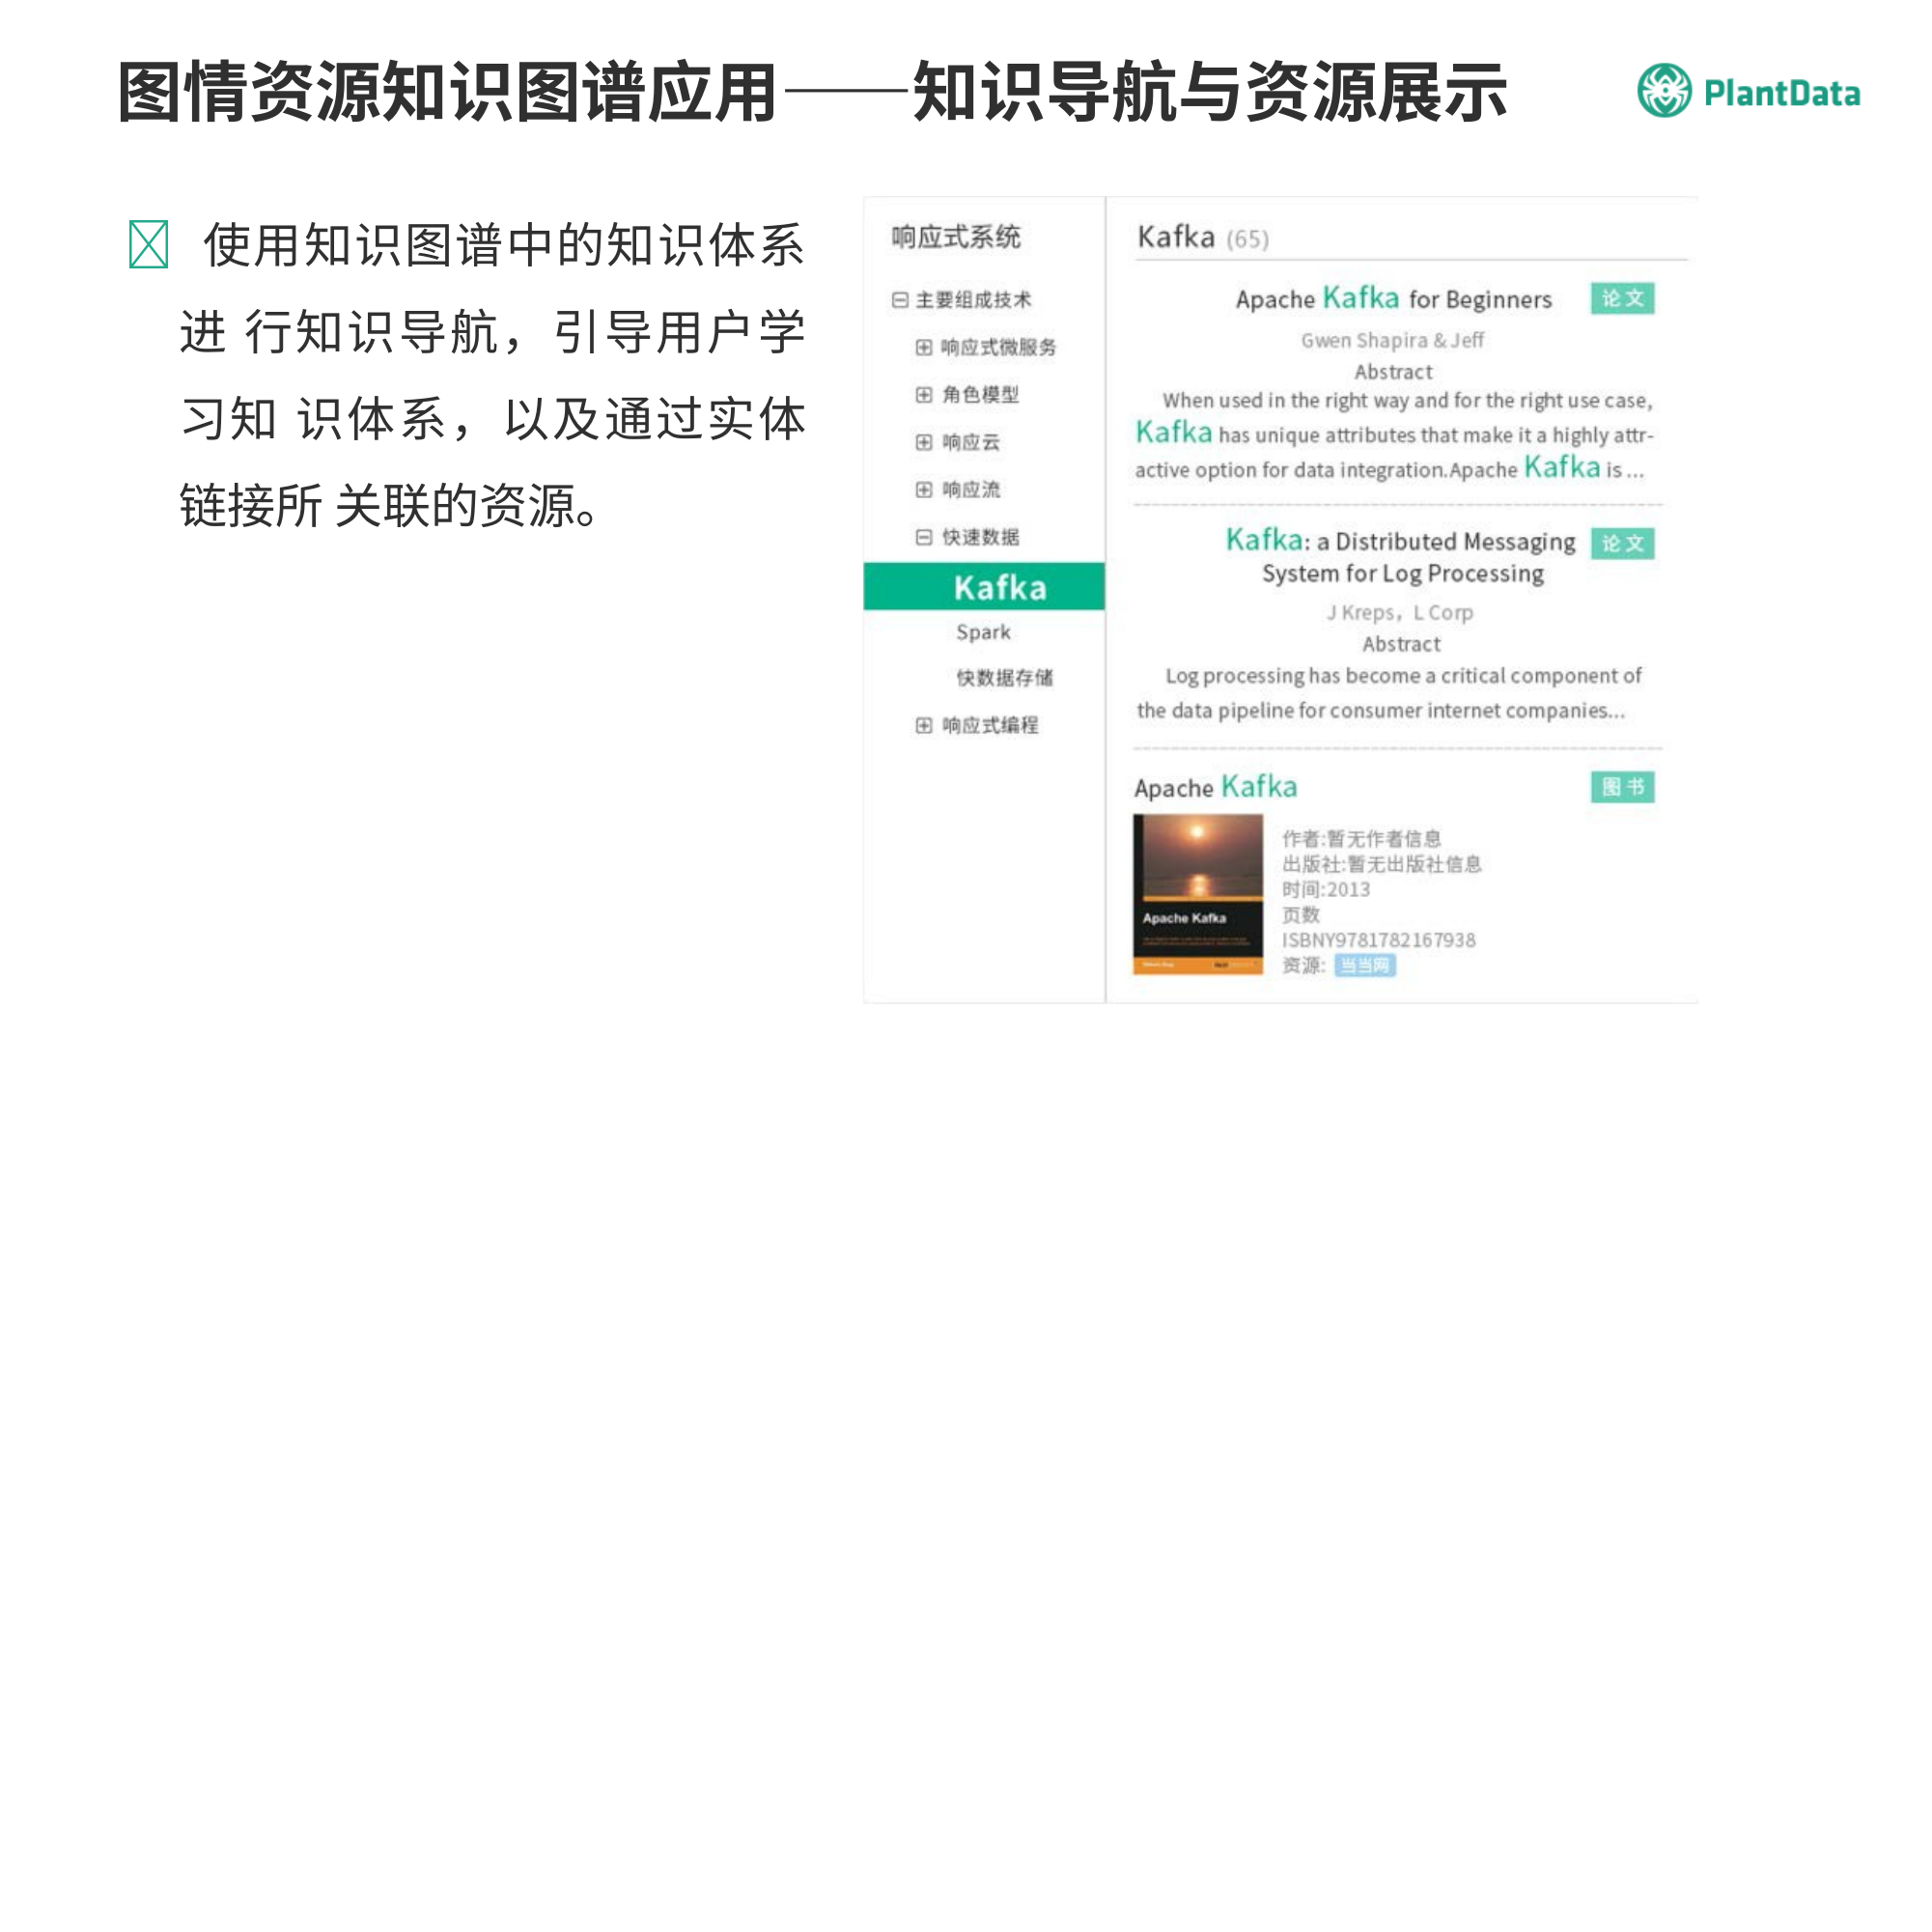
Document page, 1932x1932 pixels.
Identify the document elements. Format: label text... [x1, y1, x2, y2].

text_box  使用知识图谱中的知识体系进 行知识导航，引导用户学习知 识体系，以及通过实体链接所 关联的资源。 [123, 185, 809, 536]
picture [1631, 59, 1866, 121]
text_box 图情资源知识图谱应用——知识导航与资源展示 [114, 49, 1524, 131]
text_box [862, 196, 1699, 1004]
